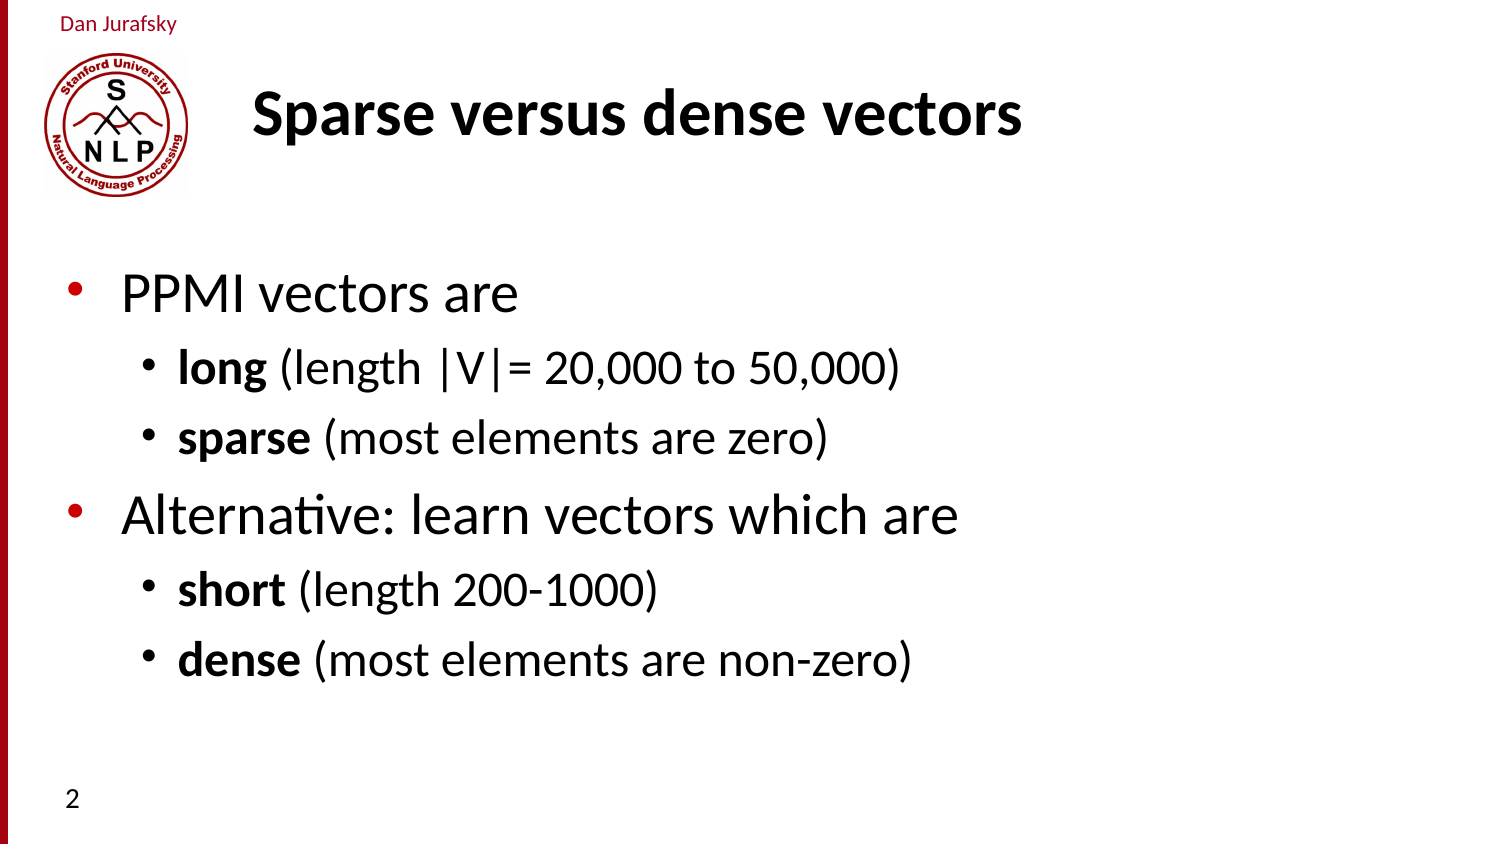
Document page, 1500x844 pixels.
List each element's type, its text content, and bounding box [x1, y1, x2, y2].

picture [44, 53, 188, 197]
list PPMI vectors are long (length |V|= 20,000 to 50,000) sparse (most elements are zero) Alternative: learn vectors which are short (length 200-1000) dense (most elements are non-zero) [50, 246, 1450, 722]
title Sparse versus dense vectors [237, 34, 1463, 157]
slide_number 2 [49, 771, 376, 829]
